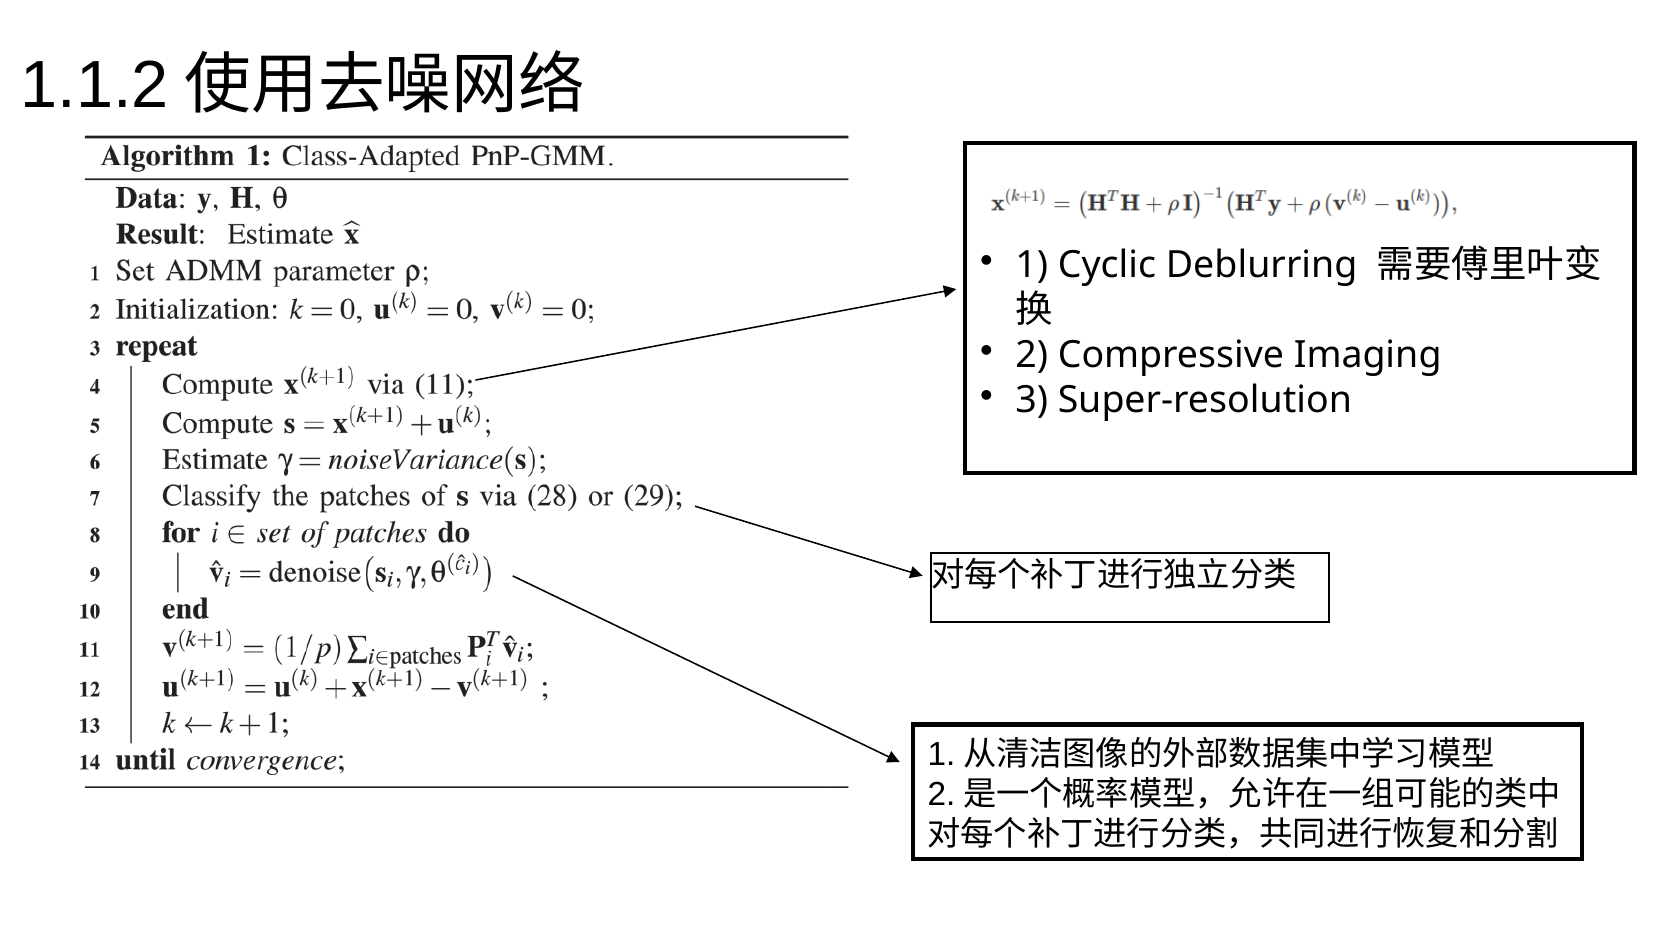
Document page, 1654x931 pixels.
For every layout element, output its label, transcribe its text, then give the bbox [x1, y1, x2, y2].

text_box 1.1.2使用去噪网络 [0, 33, 643, 189]
text_box [853, 285, 957, 310]
list 对每个补丁进行独立分类 [930, 552, 1330, 623]
picture [956, 168, 1488, 256]
picture [80, 134, 849, 788]
text_box 1.从清洁图像的外部数据集中学习模型 2.是一个概率模型，允许在一组可能的类中对每个补丁进行分类，共同进行恢复和分割 [911, 722, 1584, 861]
text_box [853, 738, 900, 763]
text_box [853, 553, 923, 579]
text_box 1) Cyclic Deblurring 需要傅里叶变换 2) Compressive Imaging 3) Super-resolution [963, 141, 1637, 475]
